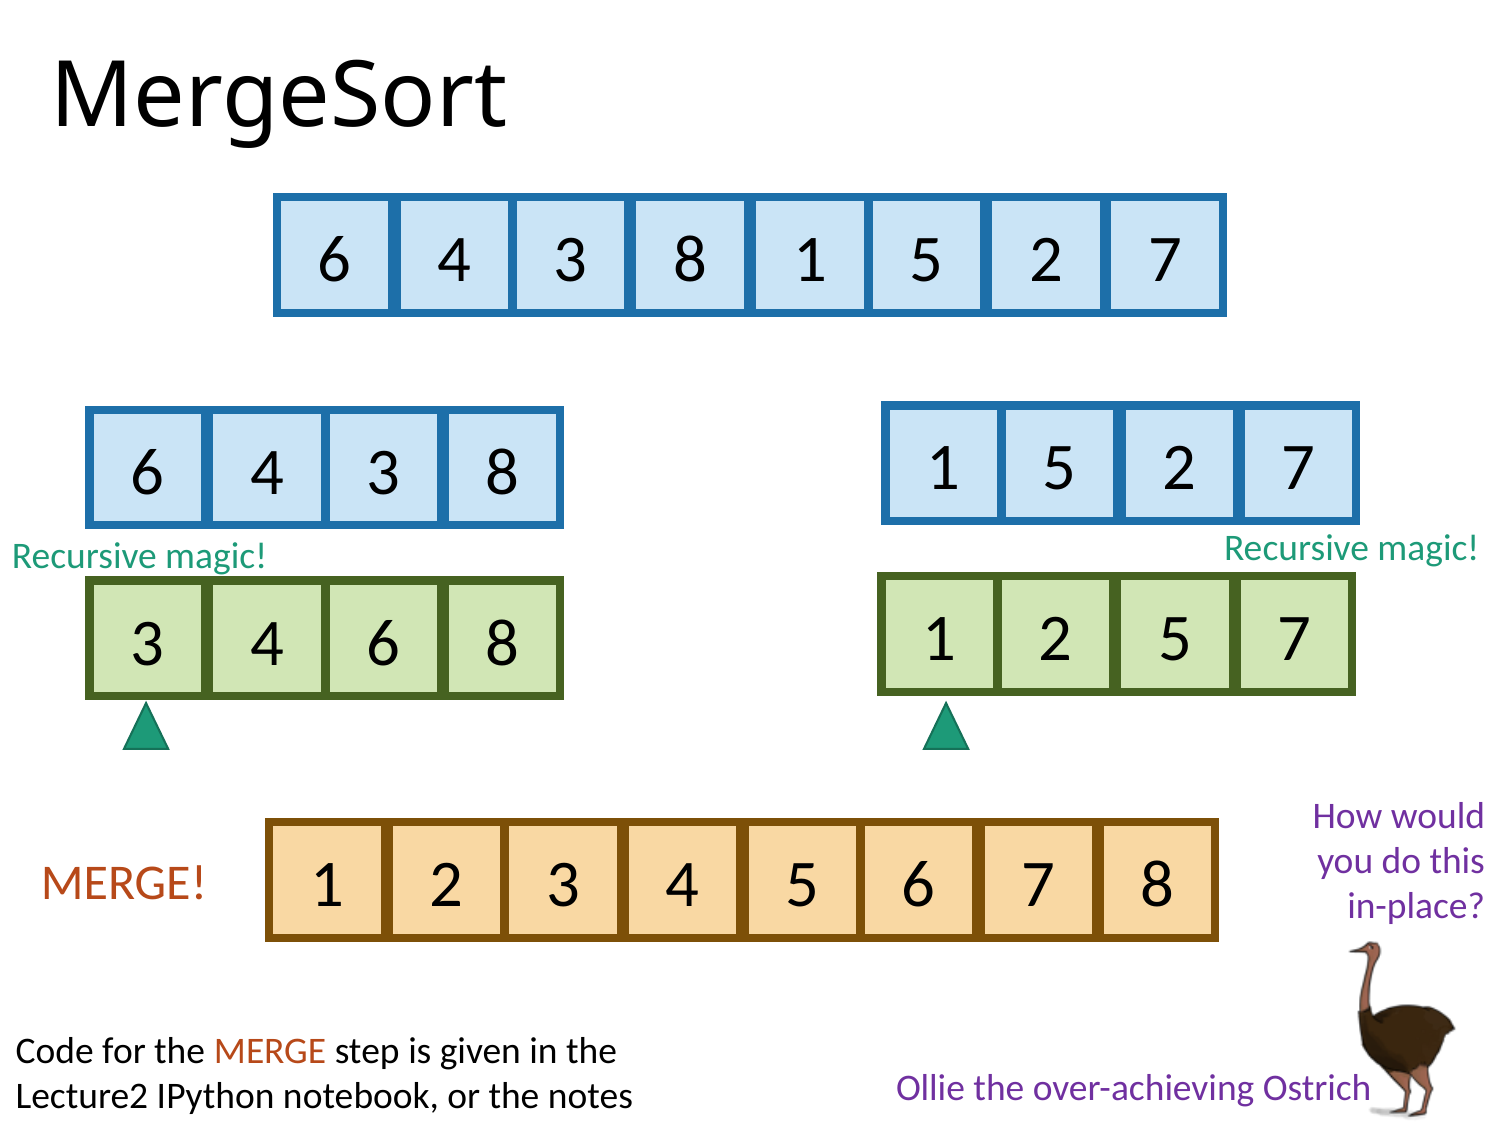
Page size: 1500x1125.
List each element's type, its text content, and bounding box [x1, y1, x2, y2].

text_box 1 [880, 575, 997, 693]
text_box 4 [208, 579, 324, 697]
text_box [269, 822, 1216, 938]
text_box MERGE! [25, 842, 254, 917]
text_box 7 [1240, 404, 1357, 515]
text_box 7 [1235, 576, 1353, 693]
picture [1325, 929, 1468, 1125]
text_box Ollie the over-achieving Ostrich [881, 1055, 1325, 1116]
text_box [276, 197, 1223, 313]
text_box Recursive magic! [1209, 515, 1495, 576]
text_box 3 [88, 584, 206, 697]
text_box 2 [997, 575, 1114, 693]
text_box 1 [884, 404, 1001, 522]
text_box 8 [444, 409, 561, 526]
text_box [922, 700, 970, 750]
text_box 8 [444, 579, 561, 697]
text_box 5 [1001, 404, 1118, 522]
title MergeSort [35, 36, 1330, 158]
text_box 2 [1120, 404, 1238, 522]
text_box 4 [208, 409, 324, 526]
text_box 3 [324, 409, 442, 526]
text_box 5 [1116, 575, 1234, 693]
text_box How would you do this in-place? [1276, 783, 1500, 934]
text_box Code for the MERGE step is given in the Lecture2 IPython notebook, or the notes [0, 1018, 748, 1124]
text_box Recursive magic! [0, 523, 283, 584]
text_box 6 [324, 579, 442, 697]
text_box [122, 700, 170, 750]
text_box 6 [88, 409, 206, 523]
